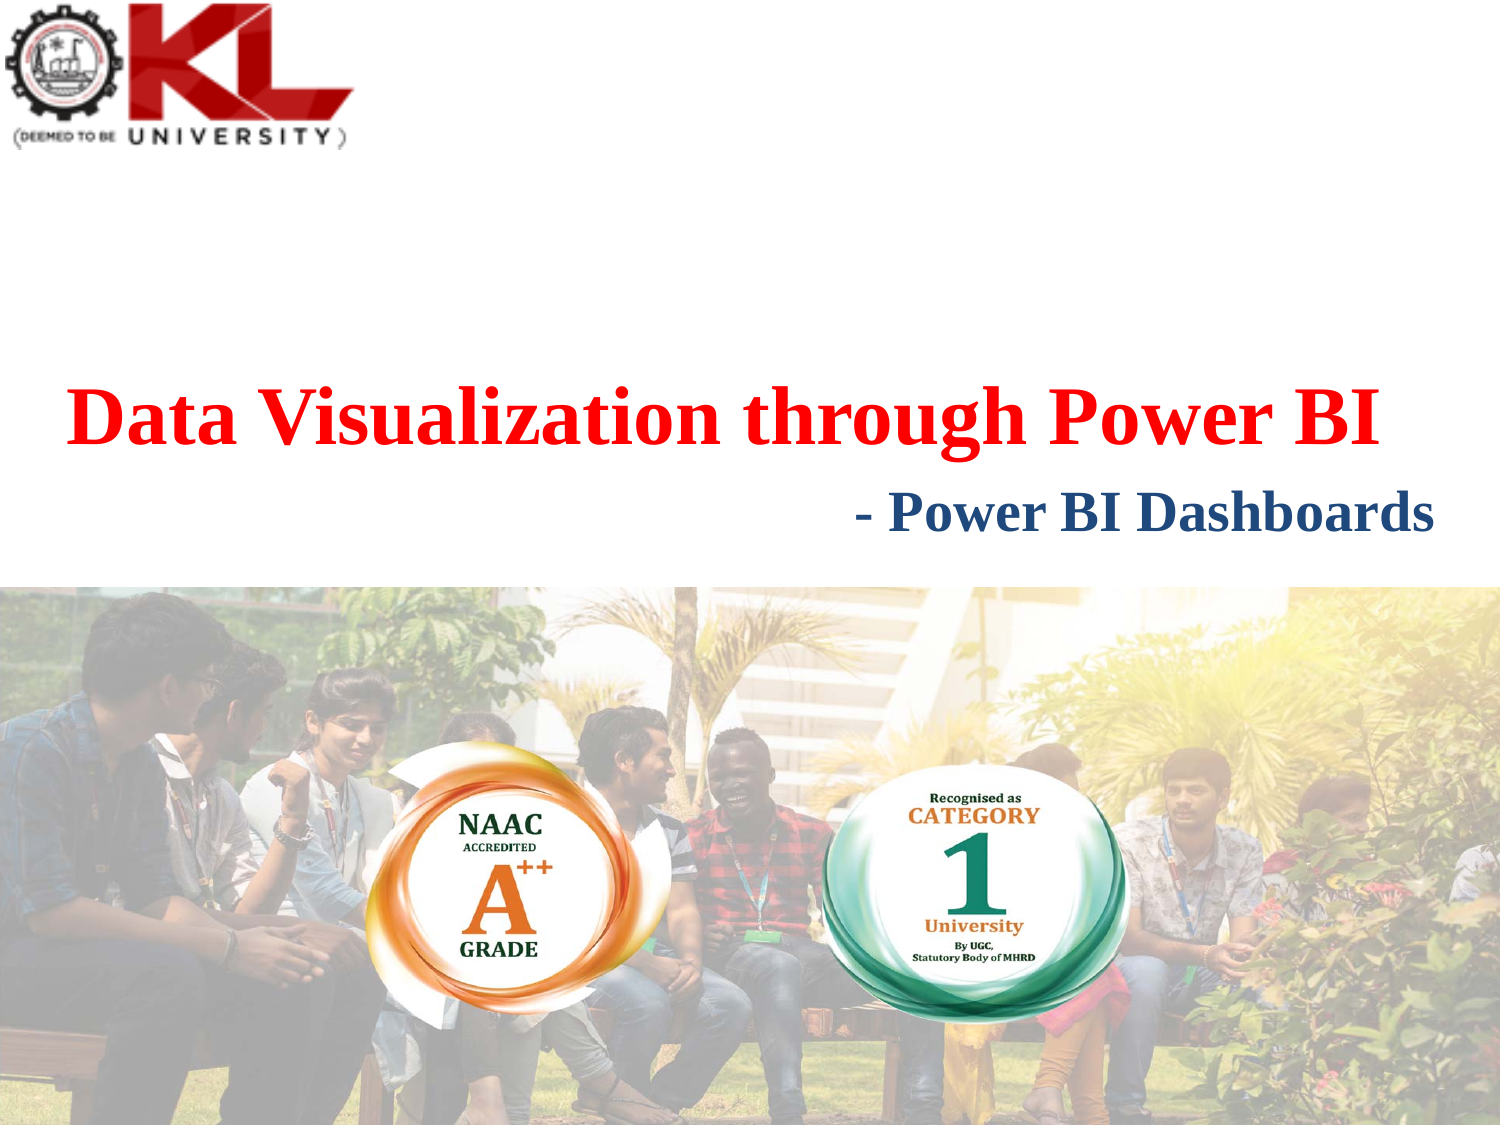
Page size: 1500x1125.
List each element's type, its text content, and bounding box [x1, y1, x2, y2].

picture [5, 0, 504, 151]
picture [0, 587, 1500, 1125]
subtitle Data Visualization through Power BI - Power BI Dashboards [0, 4, 1450, 585]
